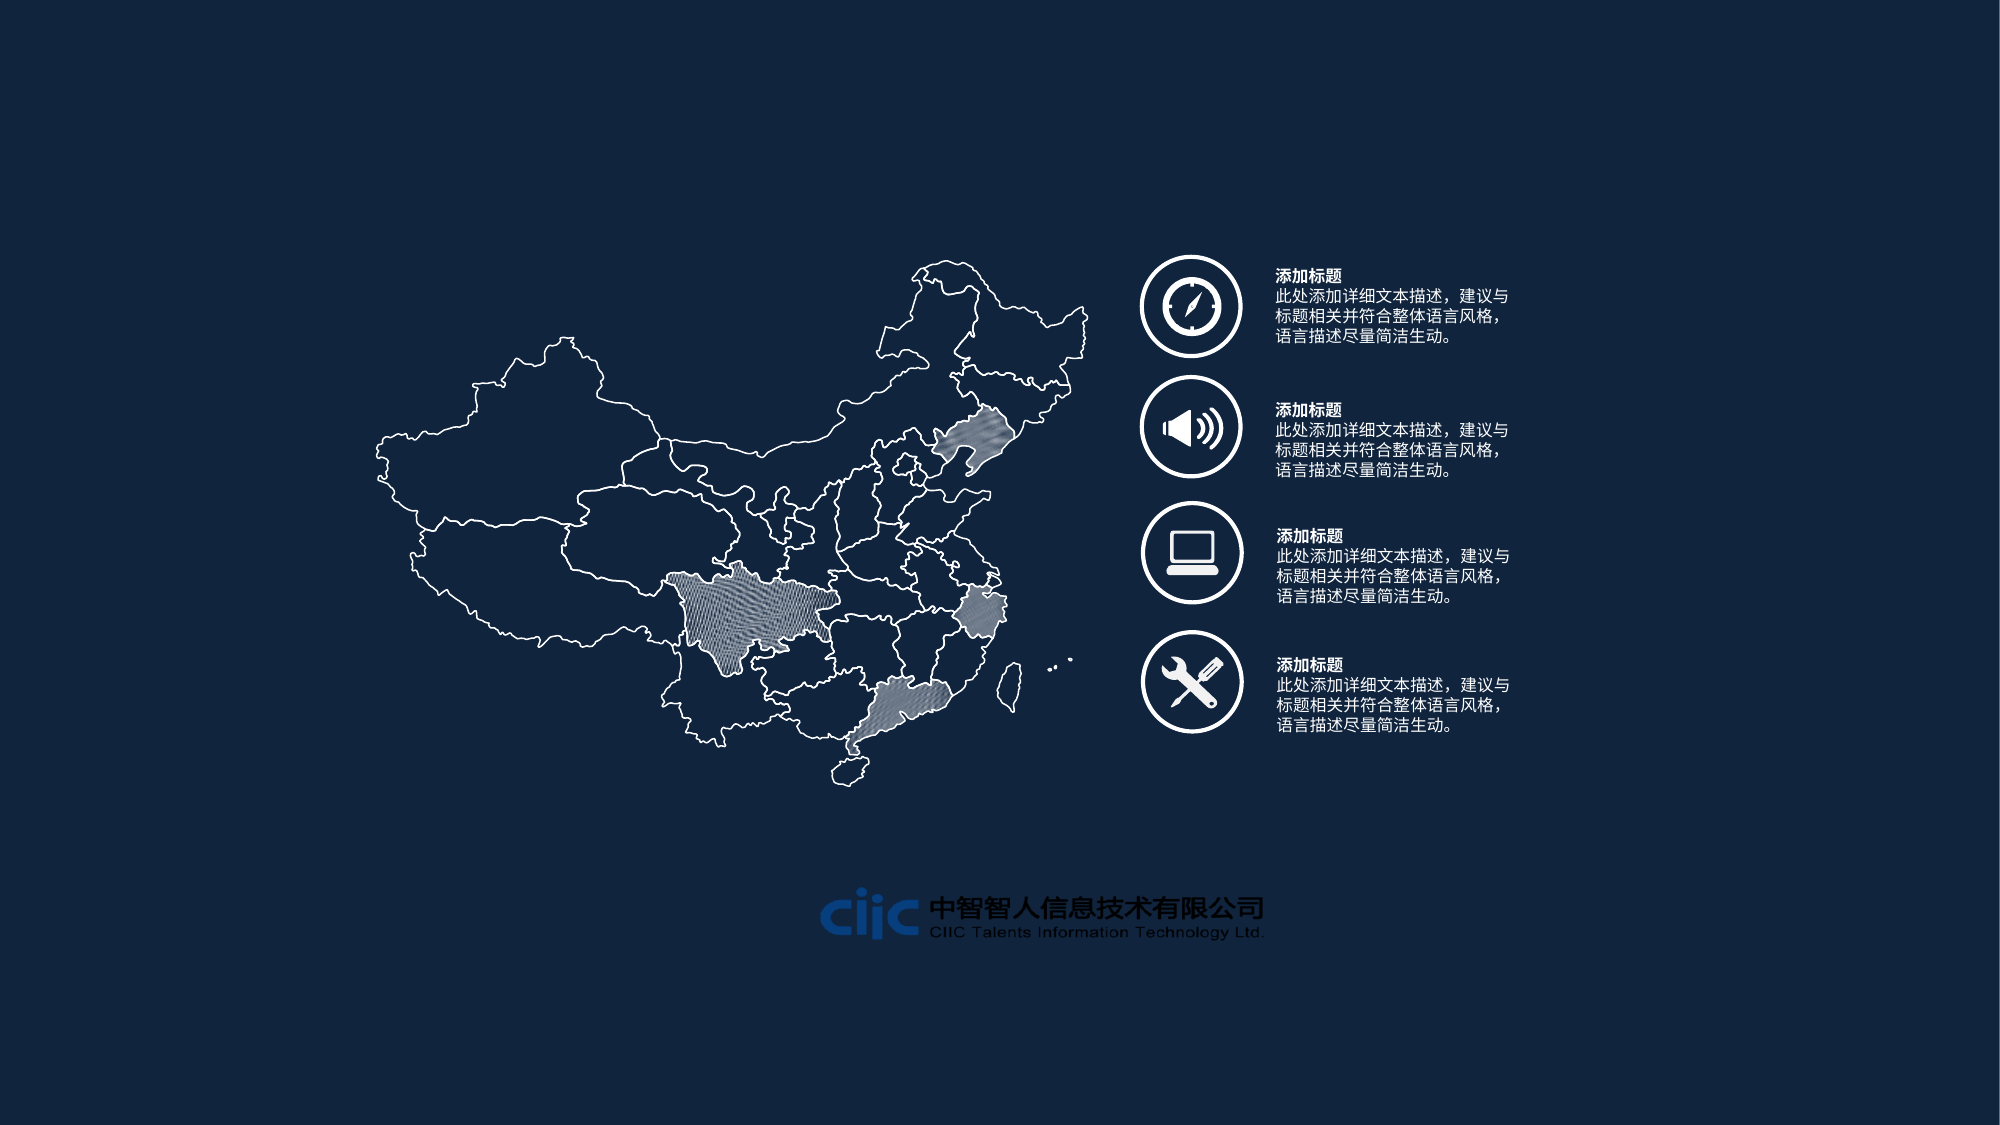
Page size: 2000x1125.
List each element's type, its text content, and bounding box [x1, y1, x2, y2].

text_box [1141, 376, 1241, 477]
picture [786, 873, 1296, 953]
text_box 添加标题 此处添加详细文本描述，建议与标题相关并符合整体语言风格，语言描述尽量简洁生动。 [1267, 242, 1531, 350]
text_box 添加标题 此处添加详细文本描述，建议与标题相关并符合整体语言风格，语言描述尽量简洁生动。 [1268, 631, 1532, 739]
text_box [1142, 631, 1242, 732]
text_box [1141, 256, 1241, 357]
text_box 添加标题 此处添加详细文本描述，建议与标题相关并符合整体语言风格，语言描述尽量简洁生动。 [1267, 376, 1531, 484]
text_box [1142, 502, 1242, 603]
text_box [374, 260, 1088, 788]
text_box 添加标题 此处添加详细文本描述，建议与标题相关并符合整体语言风格，语言描述尽量简洁生动。 [1268, 501, 1532, 610]
